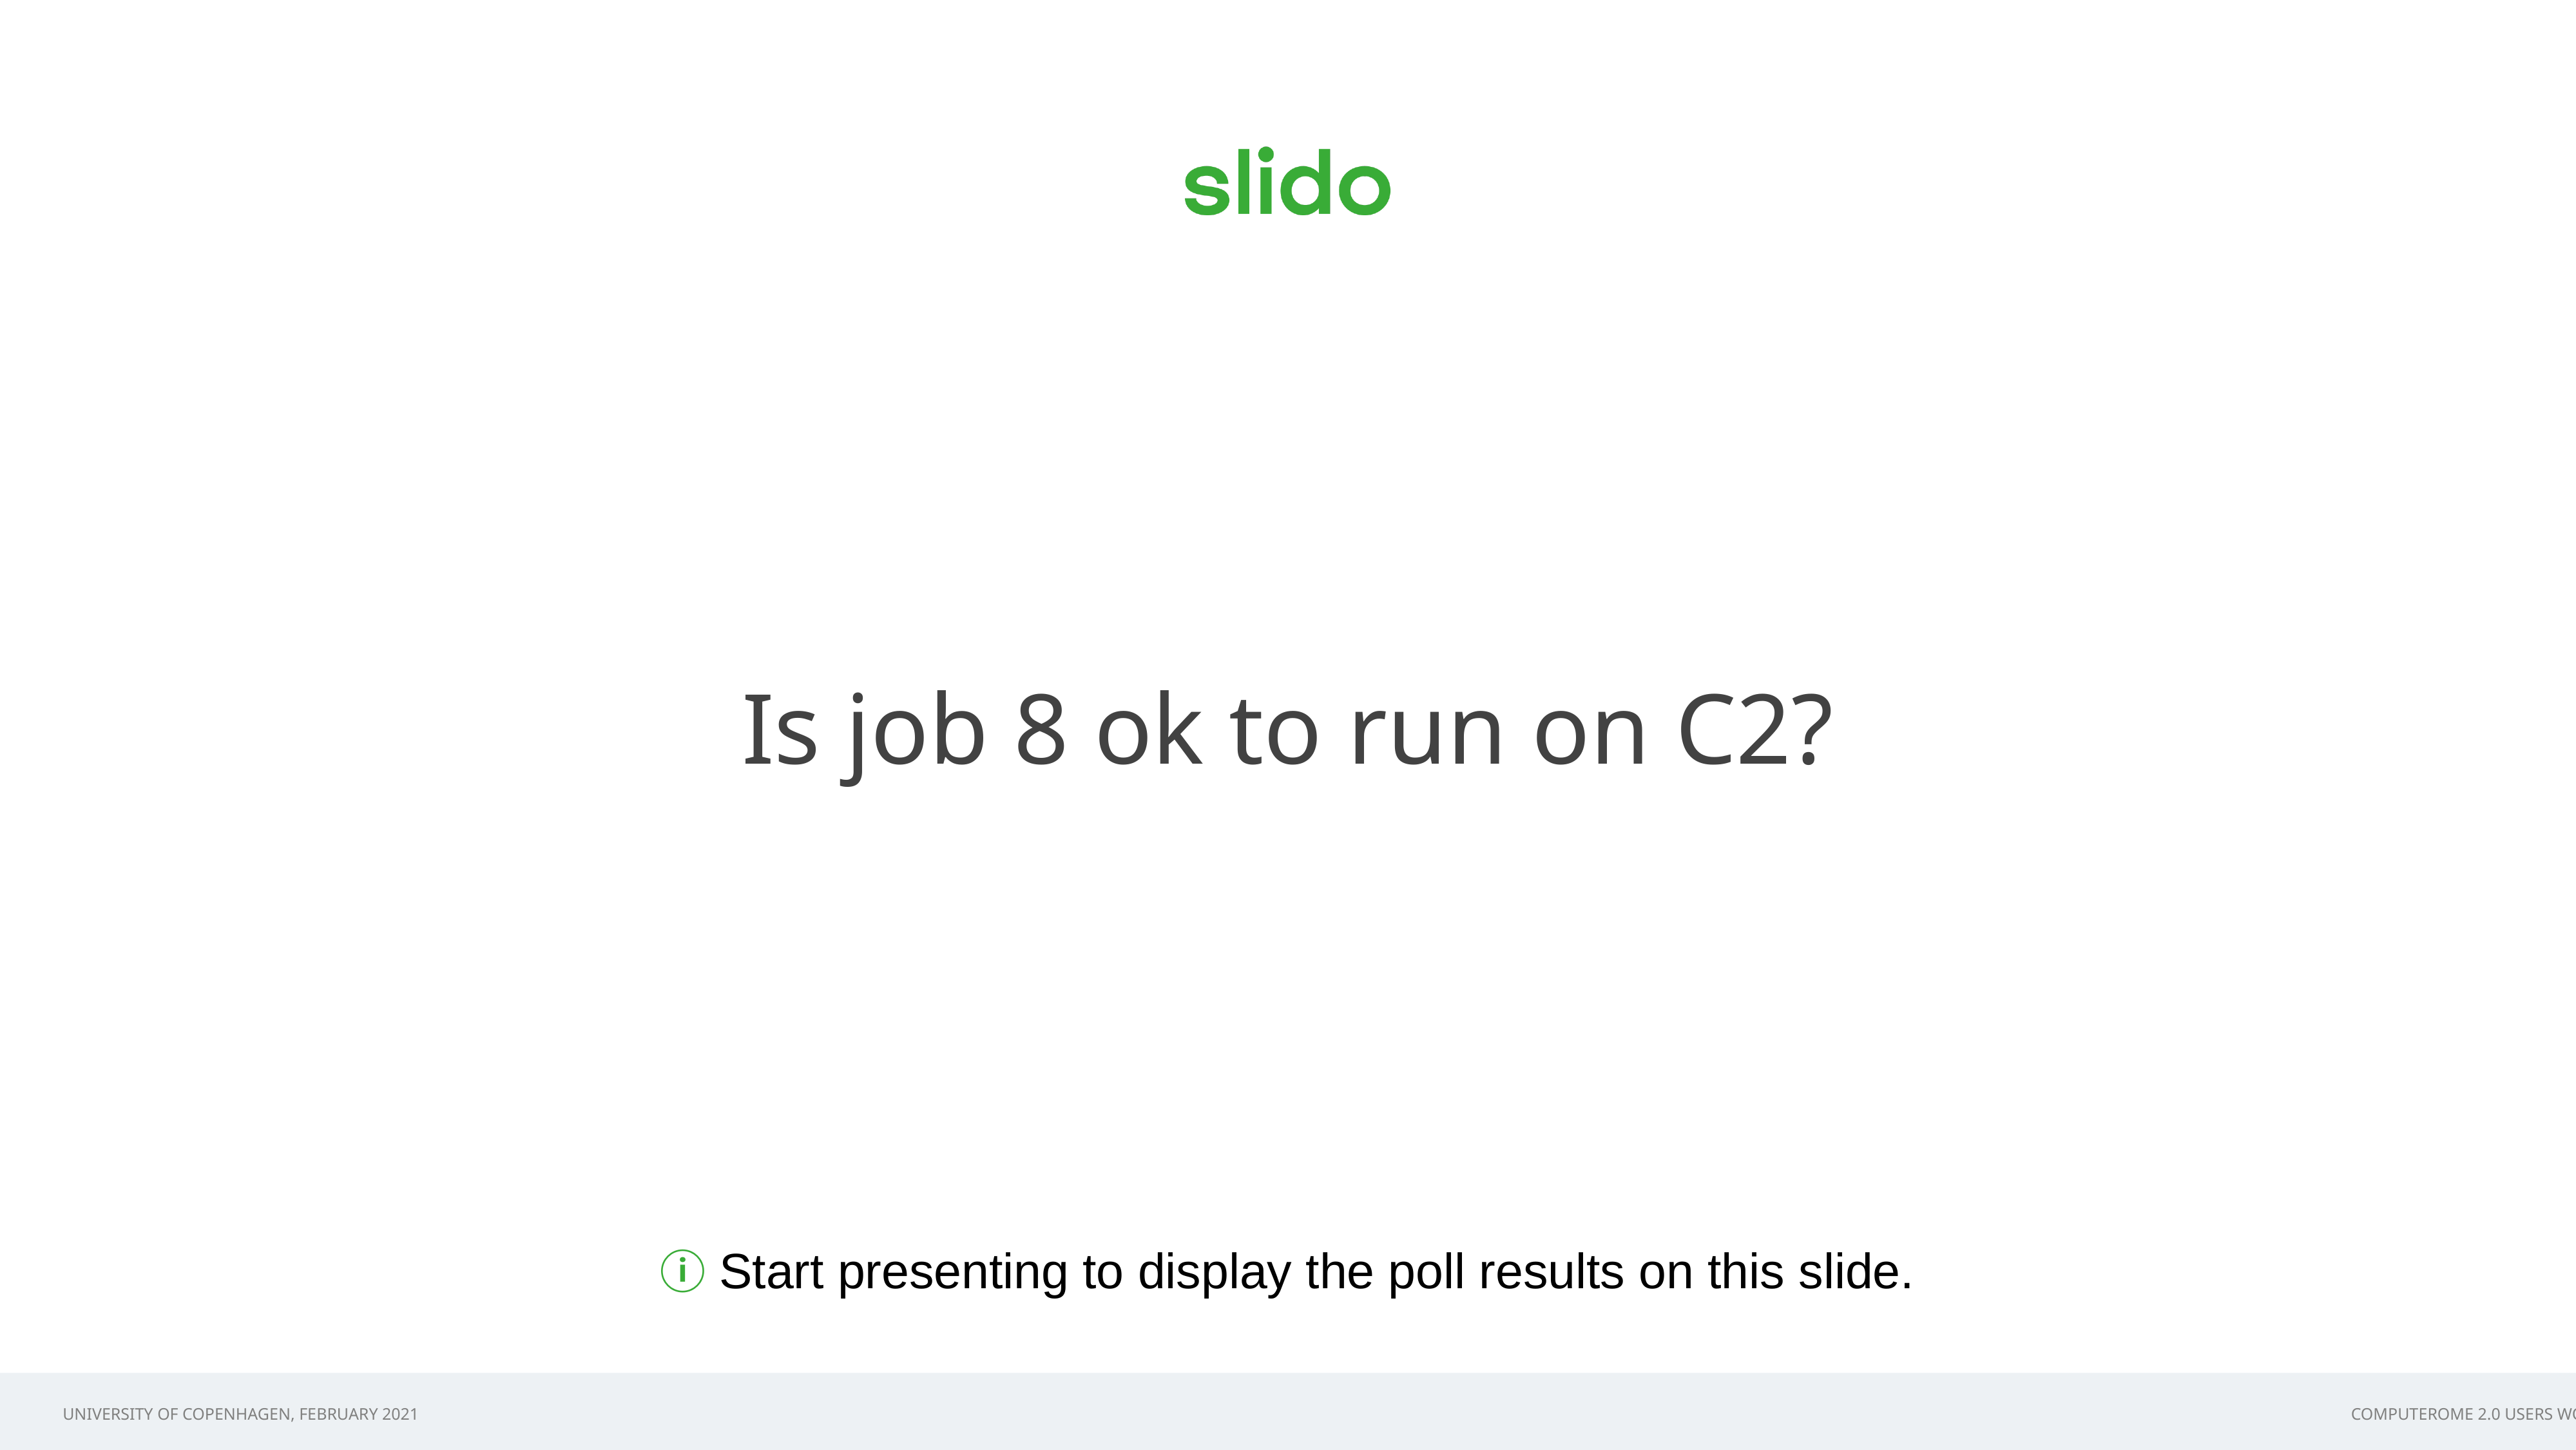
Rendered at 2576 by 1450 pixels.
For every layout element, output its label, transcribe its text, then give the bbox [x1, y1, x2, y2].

text_box Is job 8 ok to run on C2? [0, 641, 2576, 809]
text_box ⓘ Start presenting to display the poll results on this slide. [0, 1213, 2576, 1324]
picture [1164, 127, 1412, 236]
